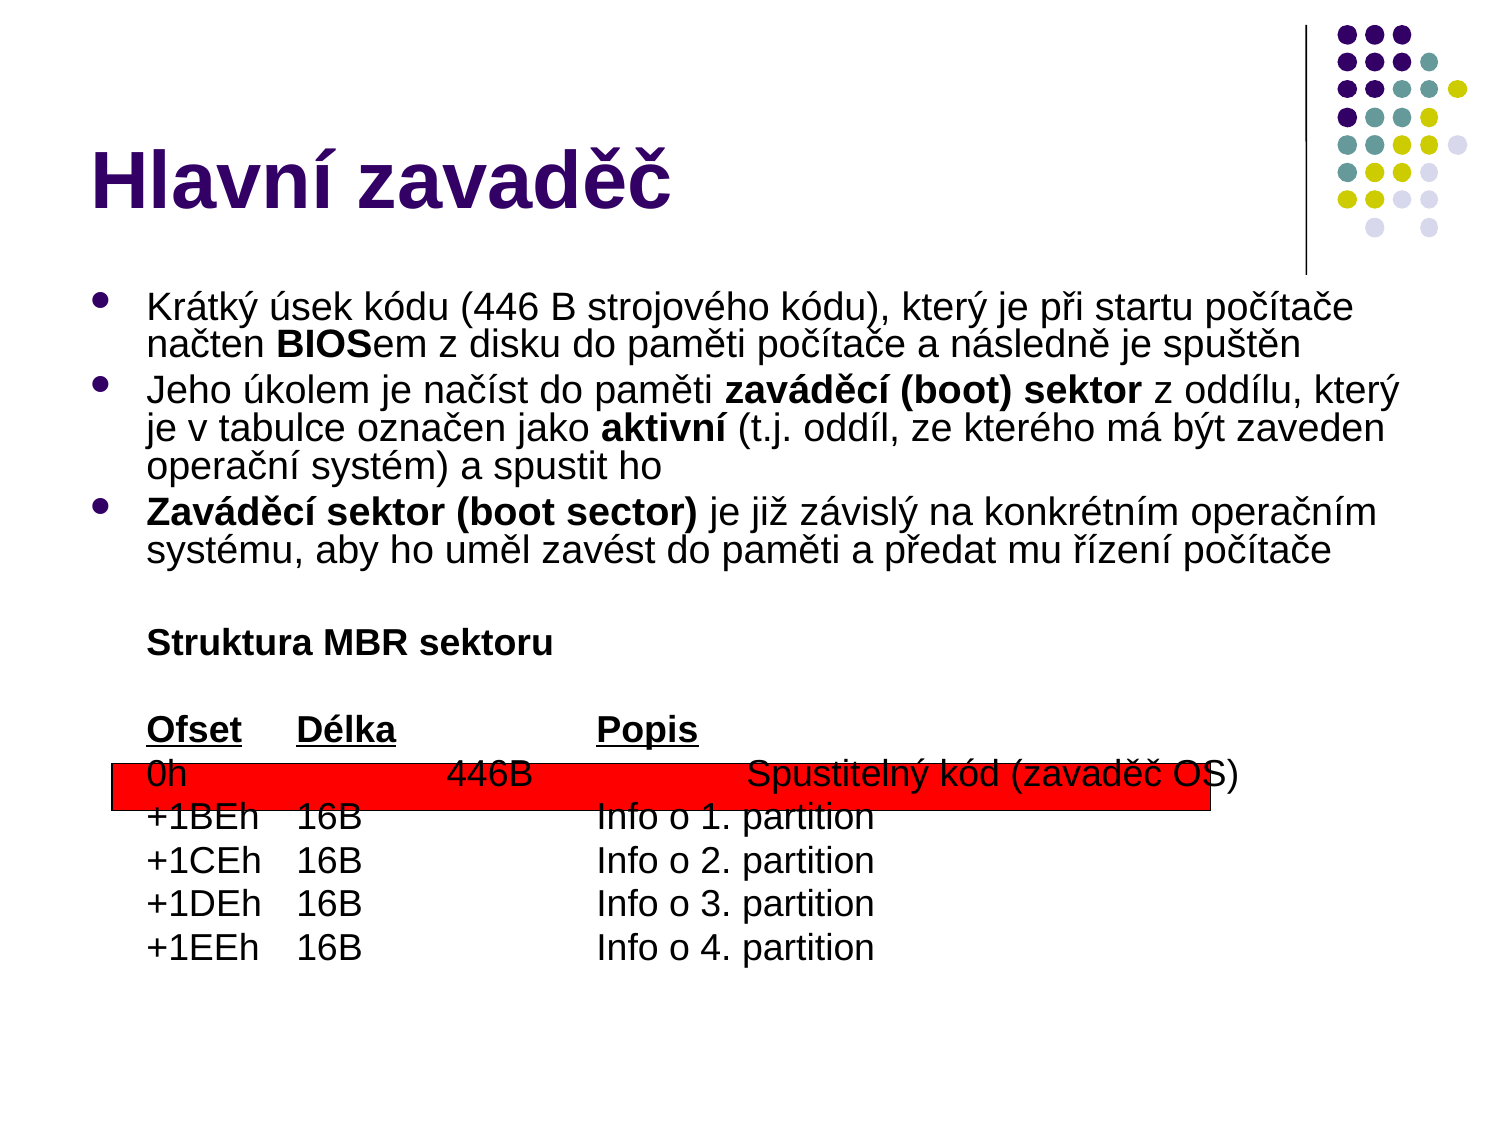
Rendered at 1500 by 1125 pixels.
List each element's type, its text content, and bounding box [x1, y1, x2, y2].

title Hlavní zavaděč [75, 20, 1313, 233]
list Krátký úsek kódu (446 B strojového kódu), který je při startu počítače načten BIOSem z disku do paměti počítače a následně je spuštěn Jeho úkolem je načíst do paměti zaváděcí (boot) sektor z oddílu, který je v tabulce označen jako aktivní (t.j. oddíl, ze kterého má být zaveden operační systém) a spustit ho Zaváděcí sektor (boot sector) je již závislý na konkrétním operačním systému, aby ho uměl zavést do paměti a předat mu řízení počítače Struktura MBR sektoru Ofset Délka Popis 0h 446B Spustitelný kód (zavaděč OS) +1BEh 16B Info o 1. partition +1CEh 16B Info o 2. partition +1DEh 16B Info o 3. partition +1EEh 16B Info o 4. partition [75, 282, 1425, 1006]
